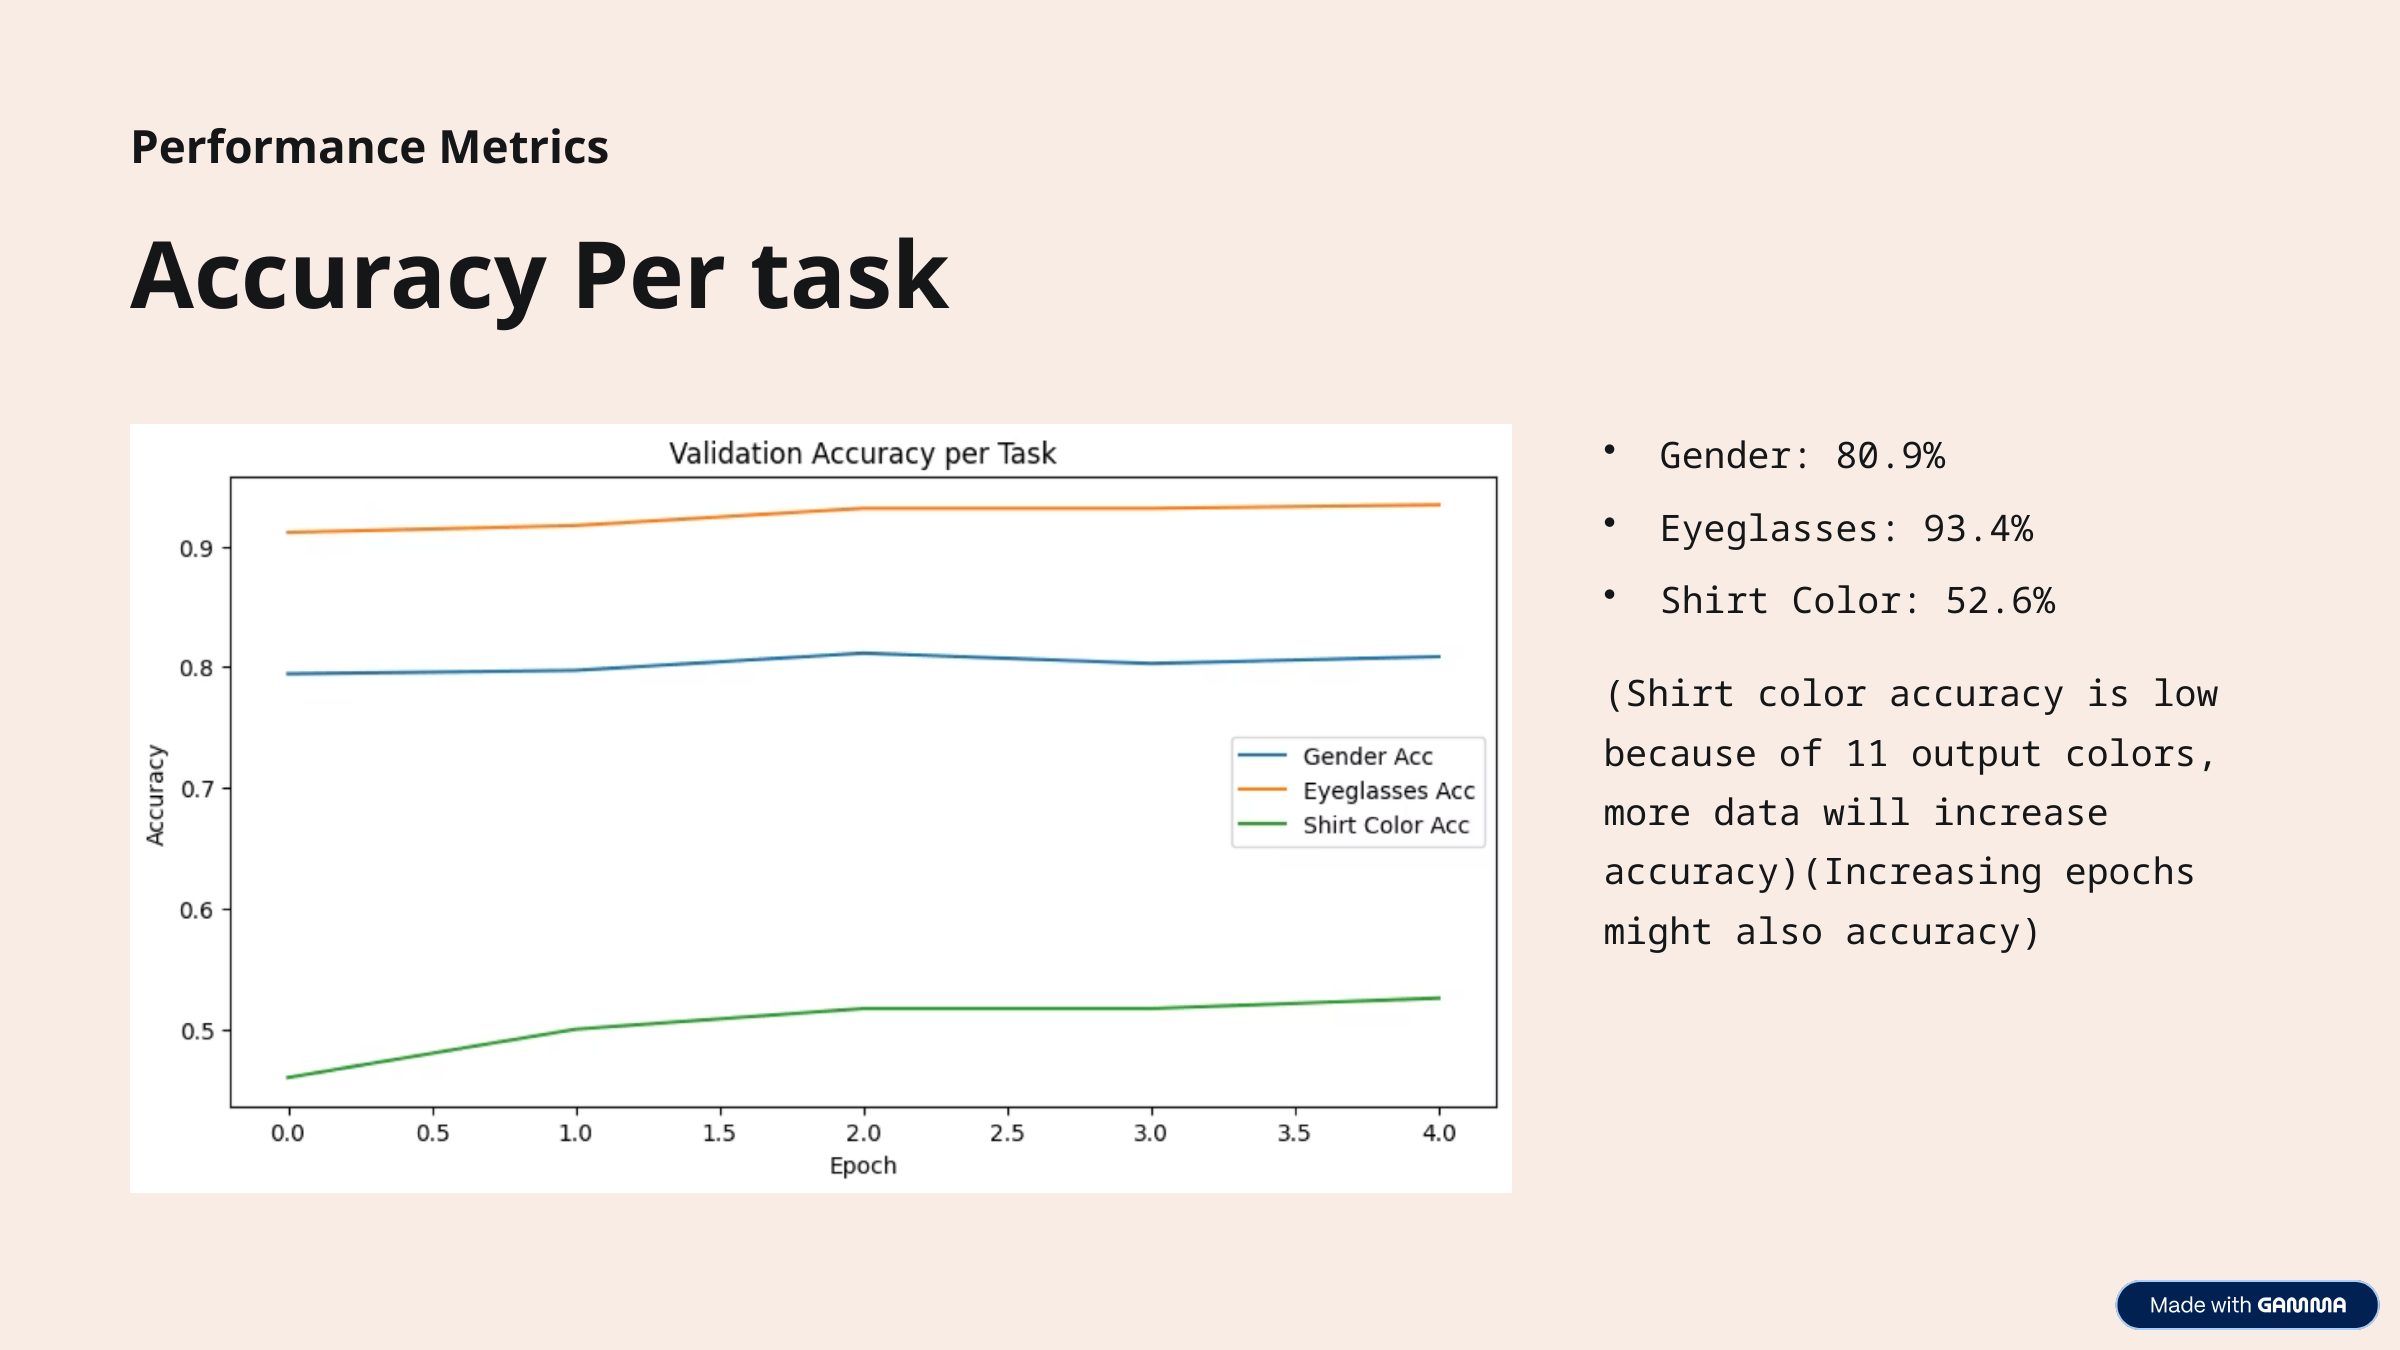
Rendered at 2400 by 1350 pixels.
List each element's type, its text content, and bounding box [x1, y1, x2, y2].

text_box Performance Metrics [130, 115, 660, 174]
text_box Eyeglasses: 93.4% [1603, 489, 2271, 549]
picture [2106, 1271, 2389, 1339]
picture [130, 424, 1512, 1193]
text_box Gender: 80.9% [1603, 416, 2271, 477]
text_box Accuracy Per task [130, 211, 1061, 328]
text_box (Shirt color accuracy is low because of 11 output colors, more data will increase accuracy)(Increasing epochs might also accuracy) [1603, 654, 2271, 953]
text_box Shirt Color: 52.6% [1603, 561, 2271, 622]
